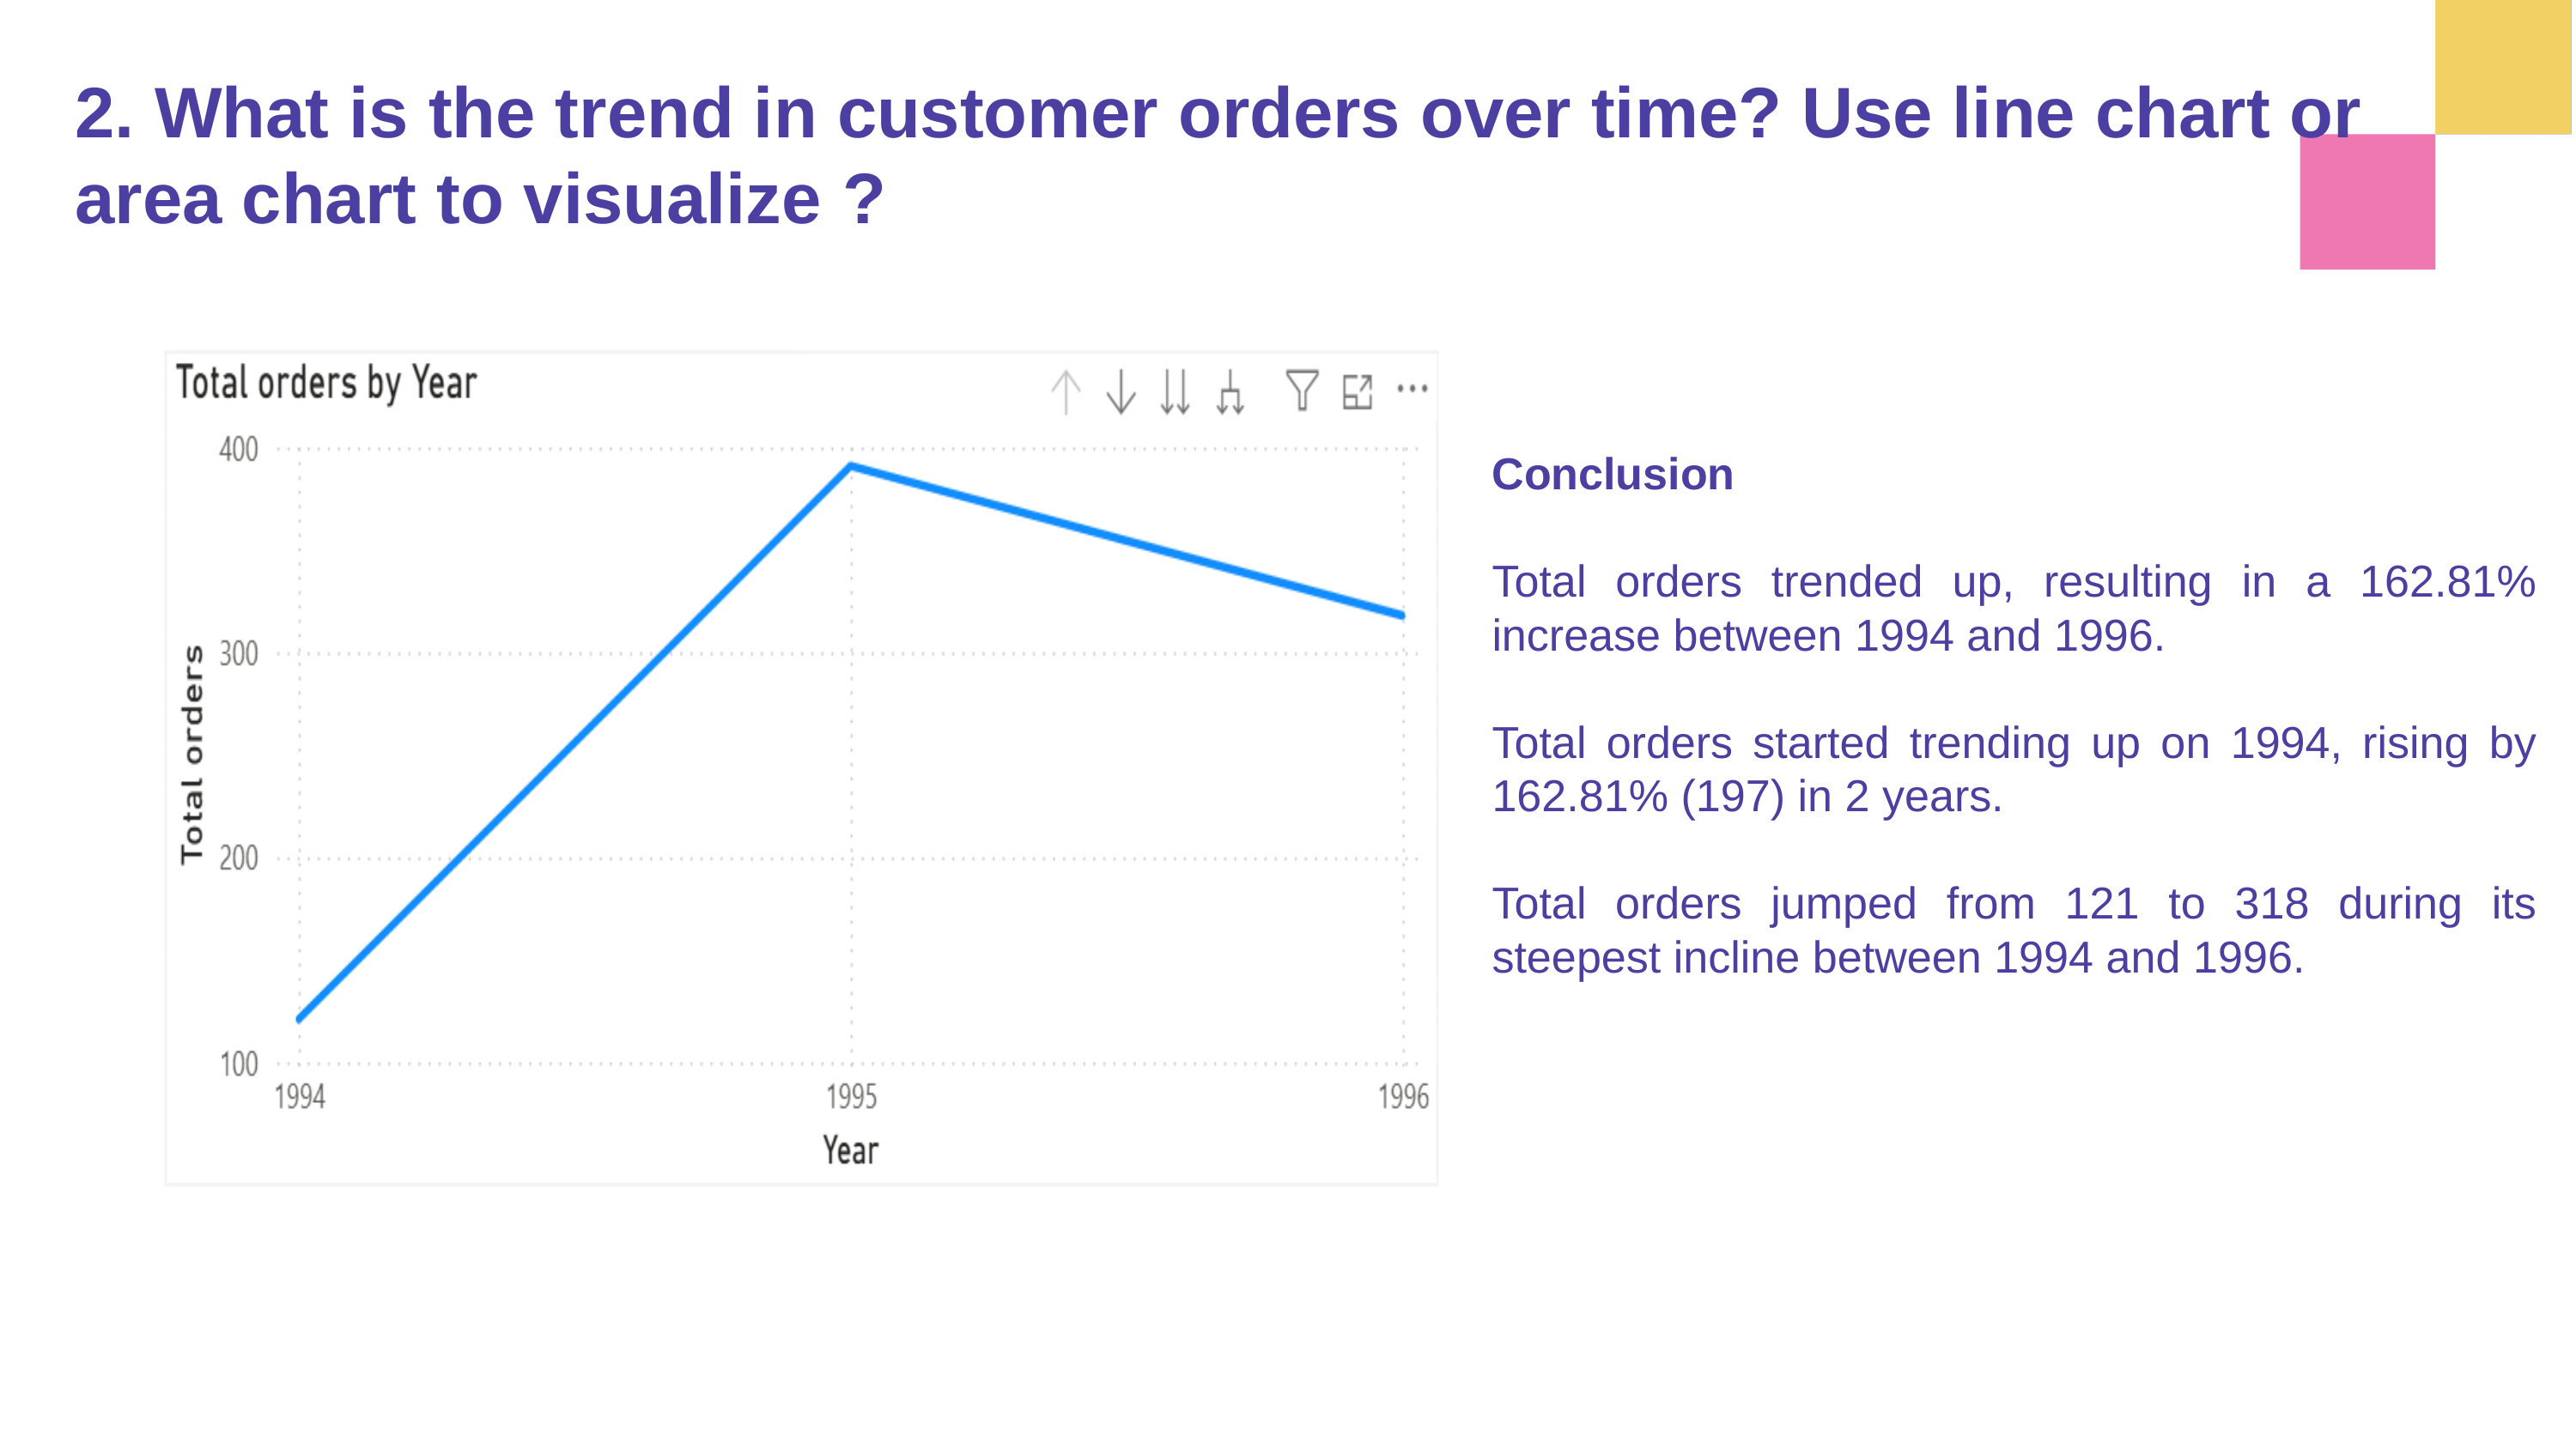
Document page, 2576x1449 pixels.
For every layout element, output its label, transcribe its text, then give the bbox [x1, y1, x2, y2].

picture [161, 330, 1451, 1197]
text_box [2300, 0, 2576, 270]
text_box 2. What is the trend in customer orders over time? Use line chart or area chart to visualize ? [75, 65, 2383, 238]
text_box Conclusion ﻿Total orders trended up, resulting in a 162.81% increase between 1994 and 1996.﻿ Total orders started trending up on 1994, rising by 162.81% (197) in 2 years.﻿ Total orders jumped from 121 to 318 during its steepest incline between 1994 and 1996.﻿ [1492, 445, 2537, 1036]
